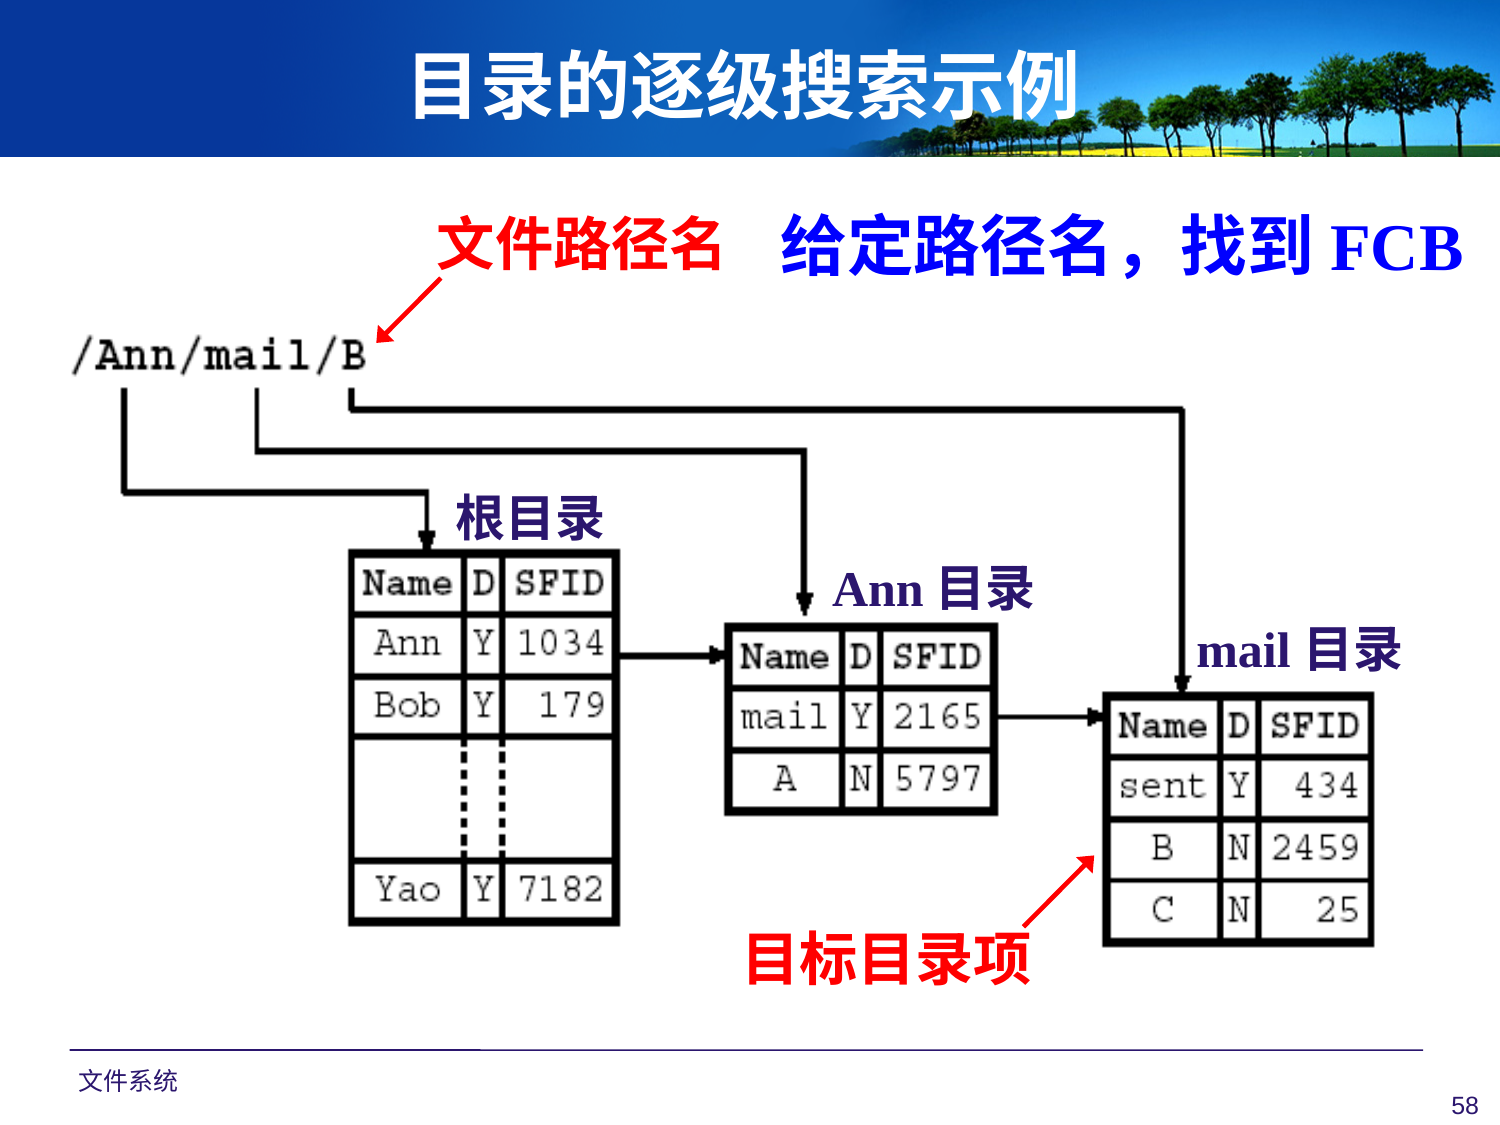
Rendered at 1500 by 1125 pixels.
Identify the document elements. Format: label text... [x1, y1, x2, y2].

picture [27, 308, 1465, 1026]
slide_number 58 [1143, 1081, 1495, 1118]
text_box 文件路径名 [422, 200, 746, 285]
slide_number 文件系统 [63, 1057, 414, 1095]
text_box 目录的逐级搜索示例 [49, 31, 1436, 136]
picture [0, 0, 1500, 157]
text_box 给定路径名，找到FCB [761, 196, 1483, 291]
